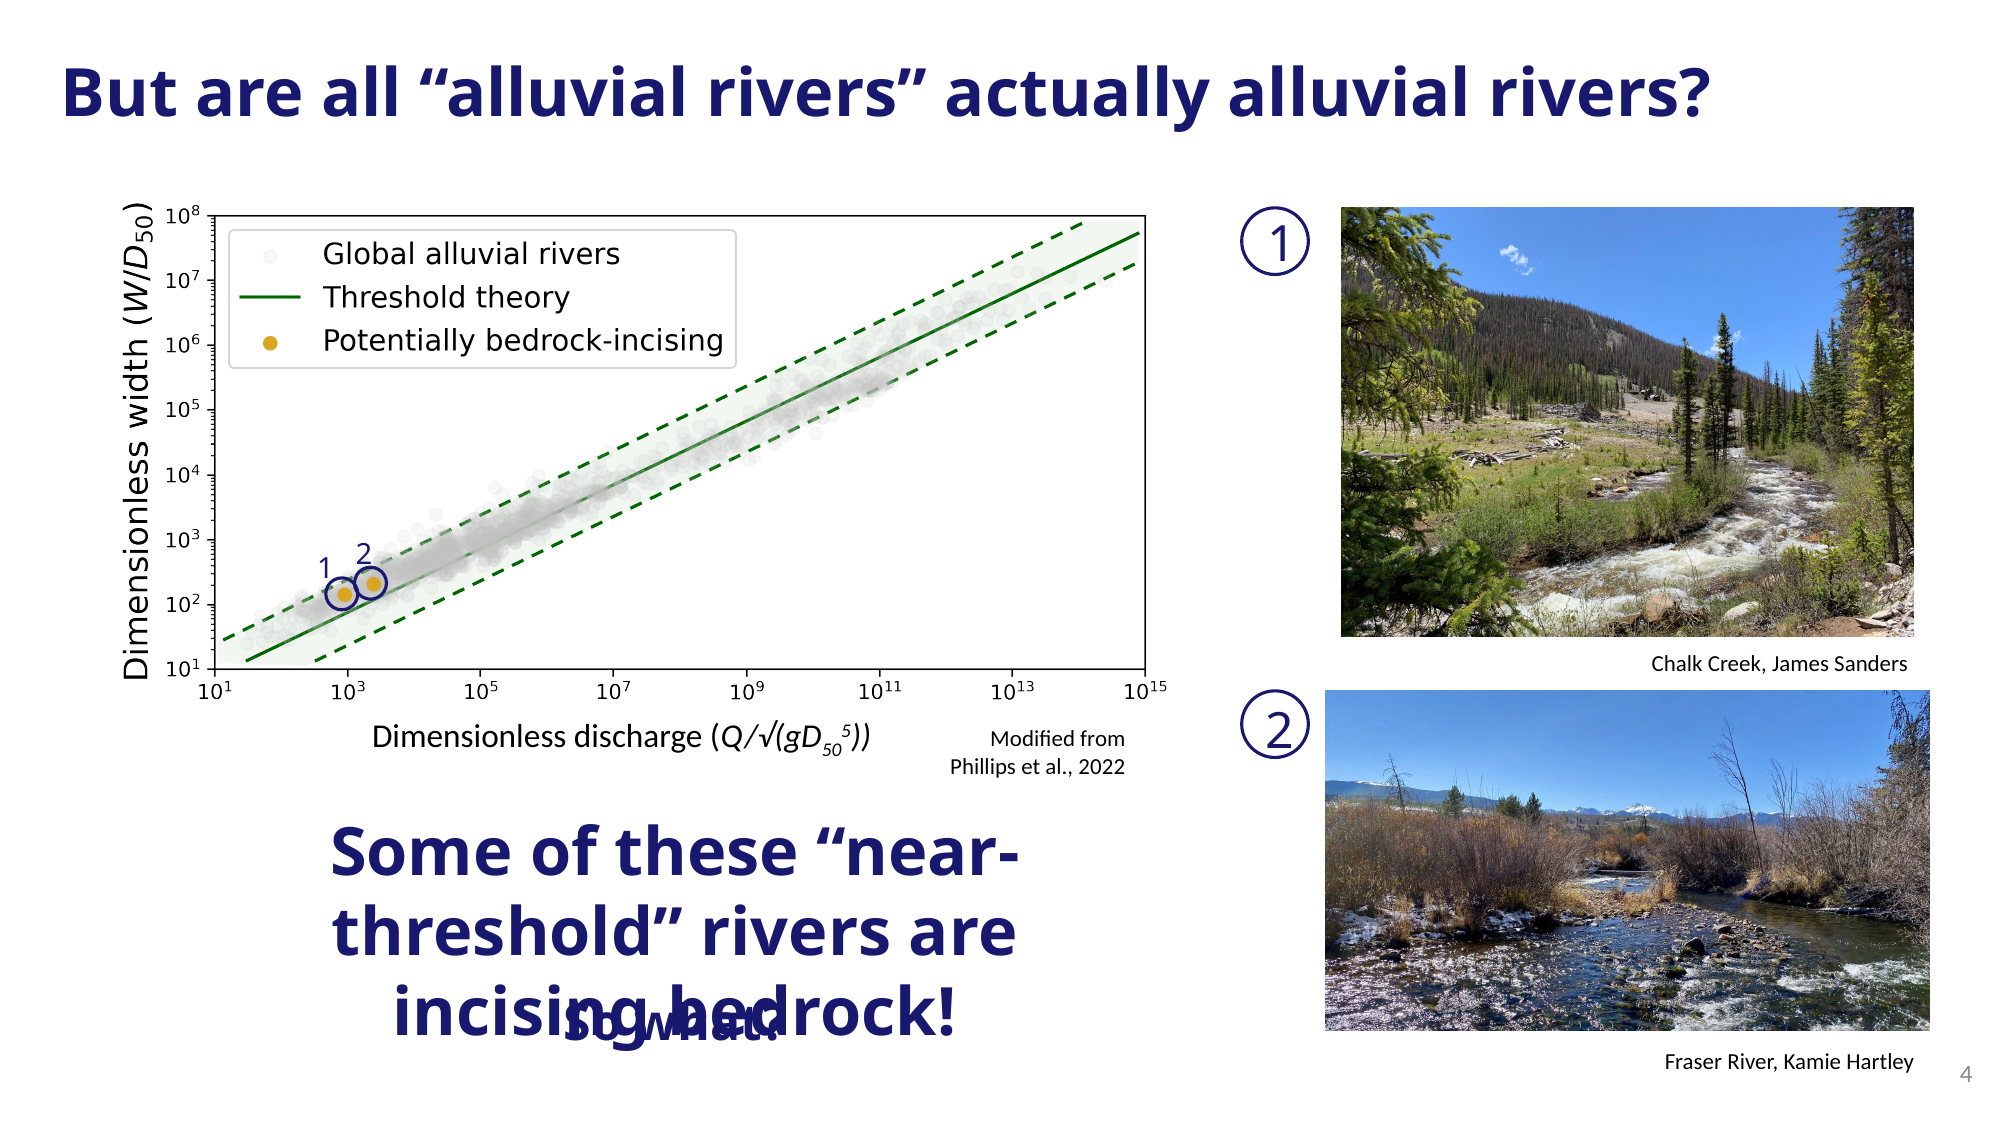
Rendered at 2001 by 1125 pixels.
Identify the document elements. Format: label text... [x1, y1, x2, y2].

text_box Dimensionless discharge (Q/√(gD505)) [357, 744, 920, 768]
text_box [1241, 690, 1309, 768]
picture [1325, 690, 1930, 1031]
text_box But are all “alluvial rivers” actually alluvial rivers? [45, 42, 1955, 138]
text_box Chalk Creek, James Sanders [1619, 640, 1924, 684]
text_box Fraser River, Kamie Hartley [1637, 1039, 1930, 1082]
picture [64, 143, 1265, 744]
text_box Modified from Phillips et al., 2022 [920, 744, 1141, 787]
picture [1341, 207, 1914, 637]
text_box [1241, 204, 1309, 281]
text_box So what? [495, 983, 855, 1059]
text_box Some of these “near-threshold” rivers are incising bedrock! [197, 801, 1152, 1056]
slide_number 4 [1923, 1042, 1988, 1103]
